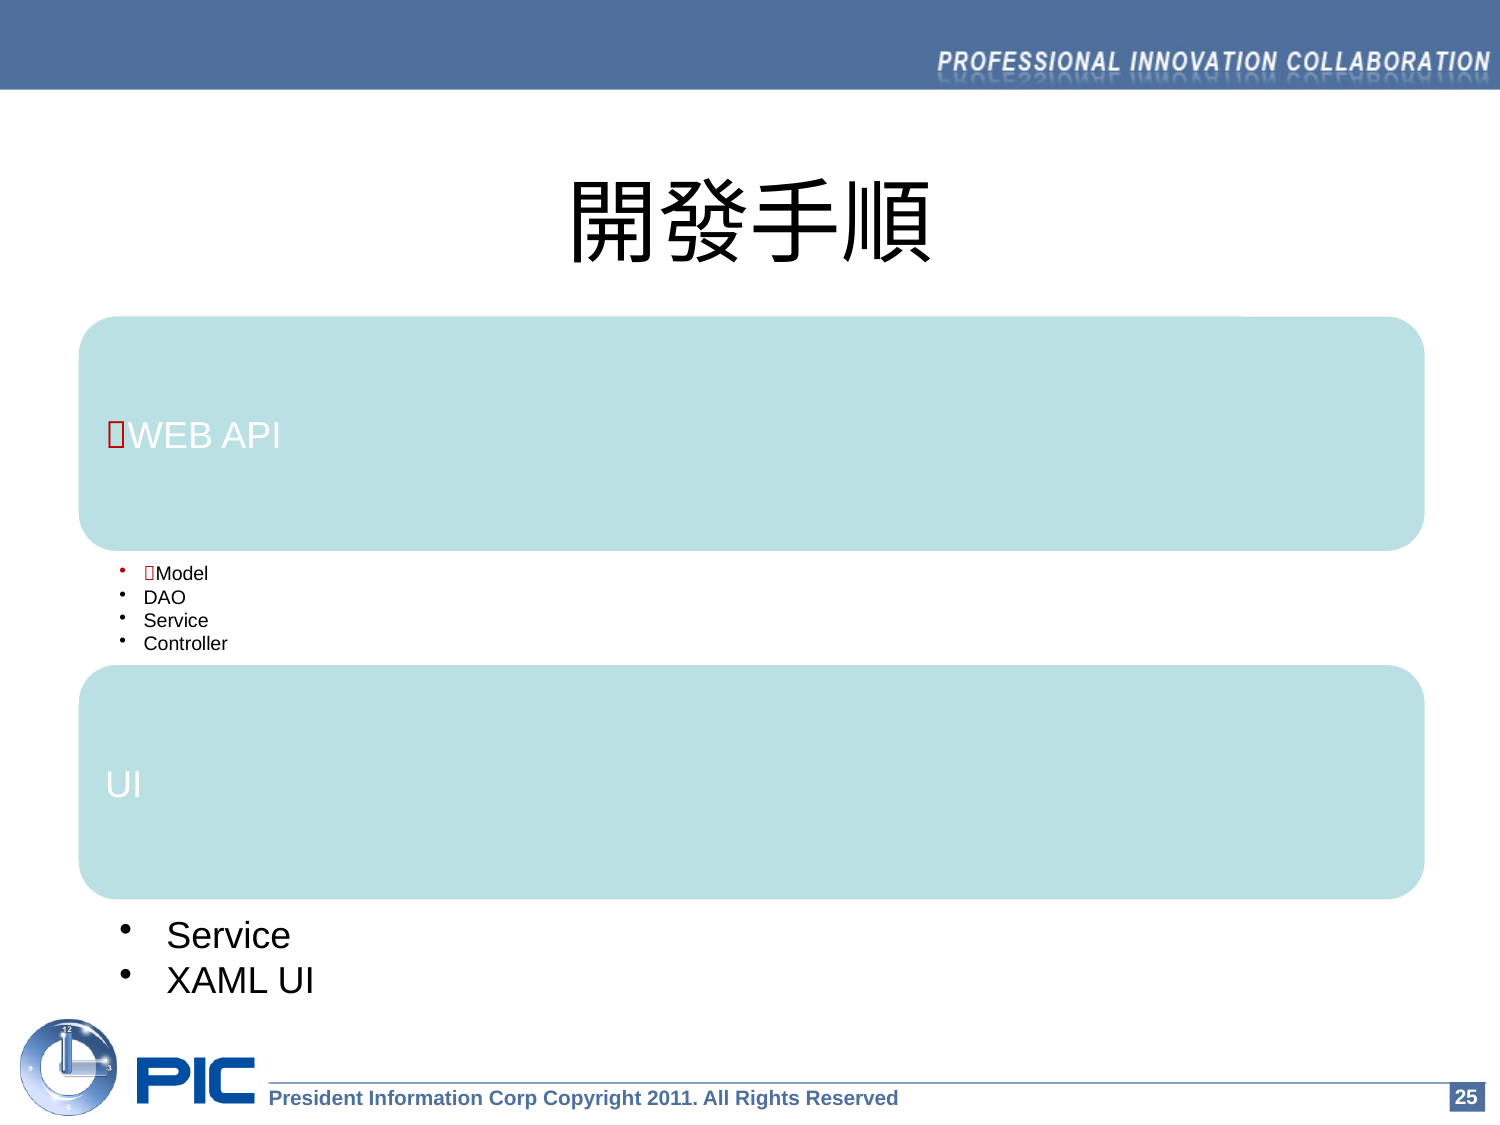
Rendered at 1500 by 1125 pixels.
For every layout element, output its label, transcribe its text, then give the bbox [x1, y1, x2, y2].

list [76, 314, 1427, 1012]
picture [0, 0, 1500, 1125]
title 開發手順 [74, 125, 1426, 314]
